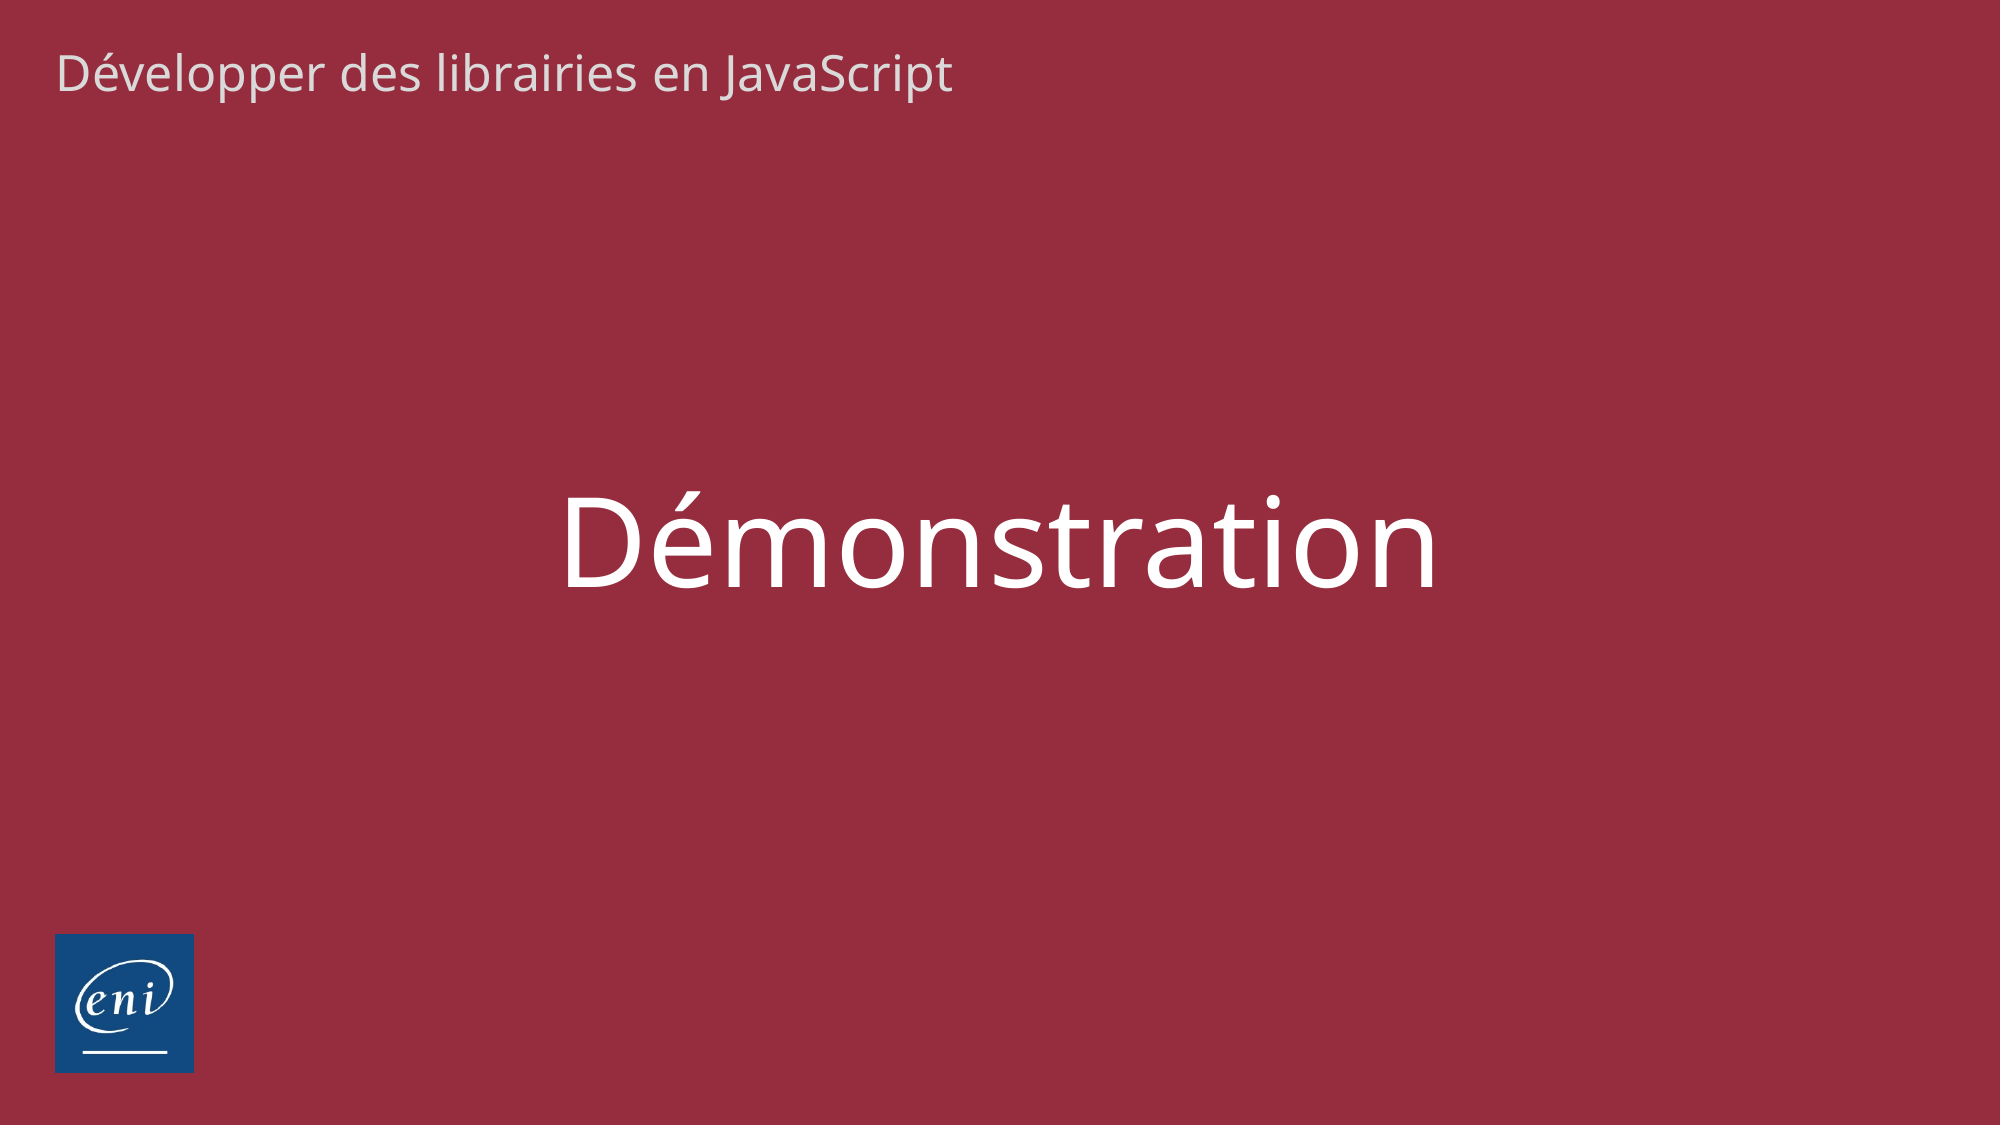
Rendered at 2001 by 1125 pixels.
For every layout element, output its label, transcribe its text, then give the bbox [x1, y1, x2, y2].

picture [55, 934, 194, 1073]
list Développer des librairies en JavaScript [55, 31, 1952, 103]
